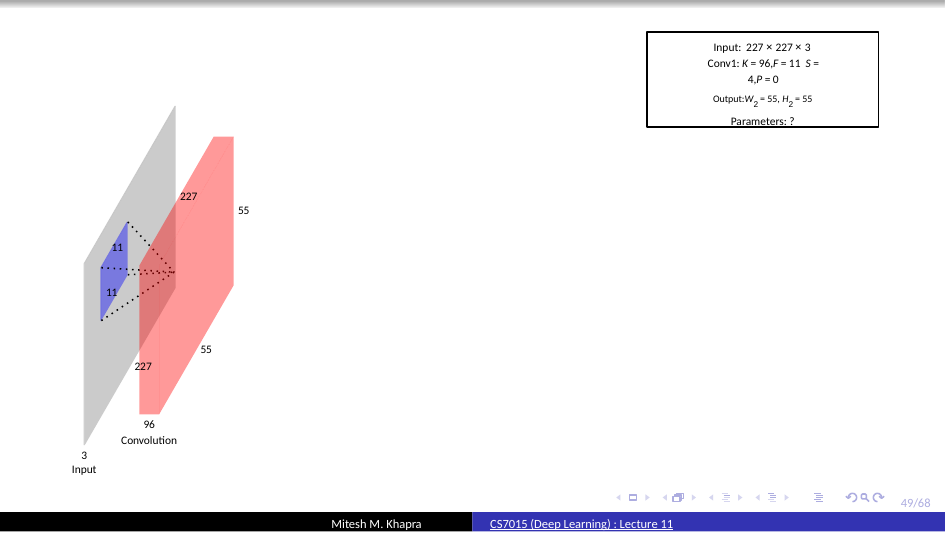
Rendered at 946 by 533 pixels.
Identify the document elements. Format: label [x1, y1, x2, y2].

text_box [0, 511, 946, 532]
text_box [647, 31, 879, 128]
picture [0, 0, 945, 8]
text_box [898, 493, 941, 510]
text_box [68, 105, 252, 476]
